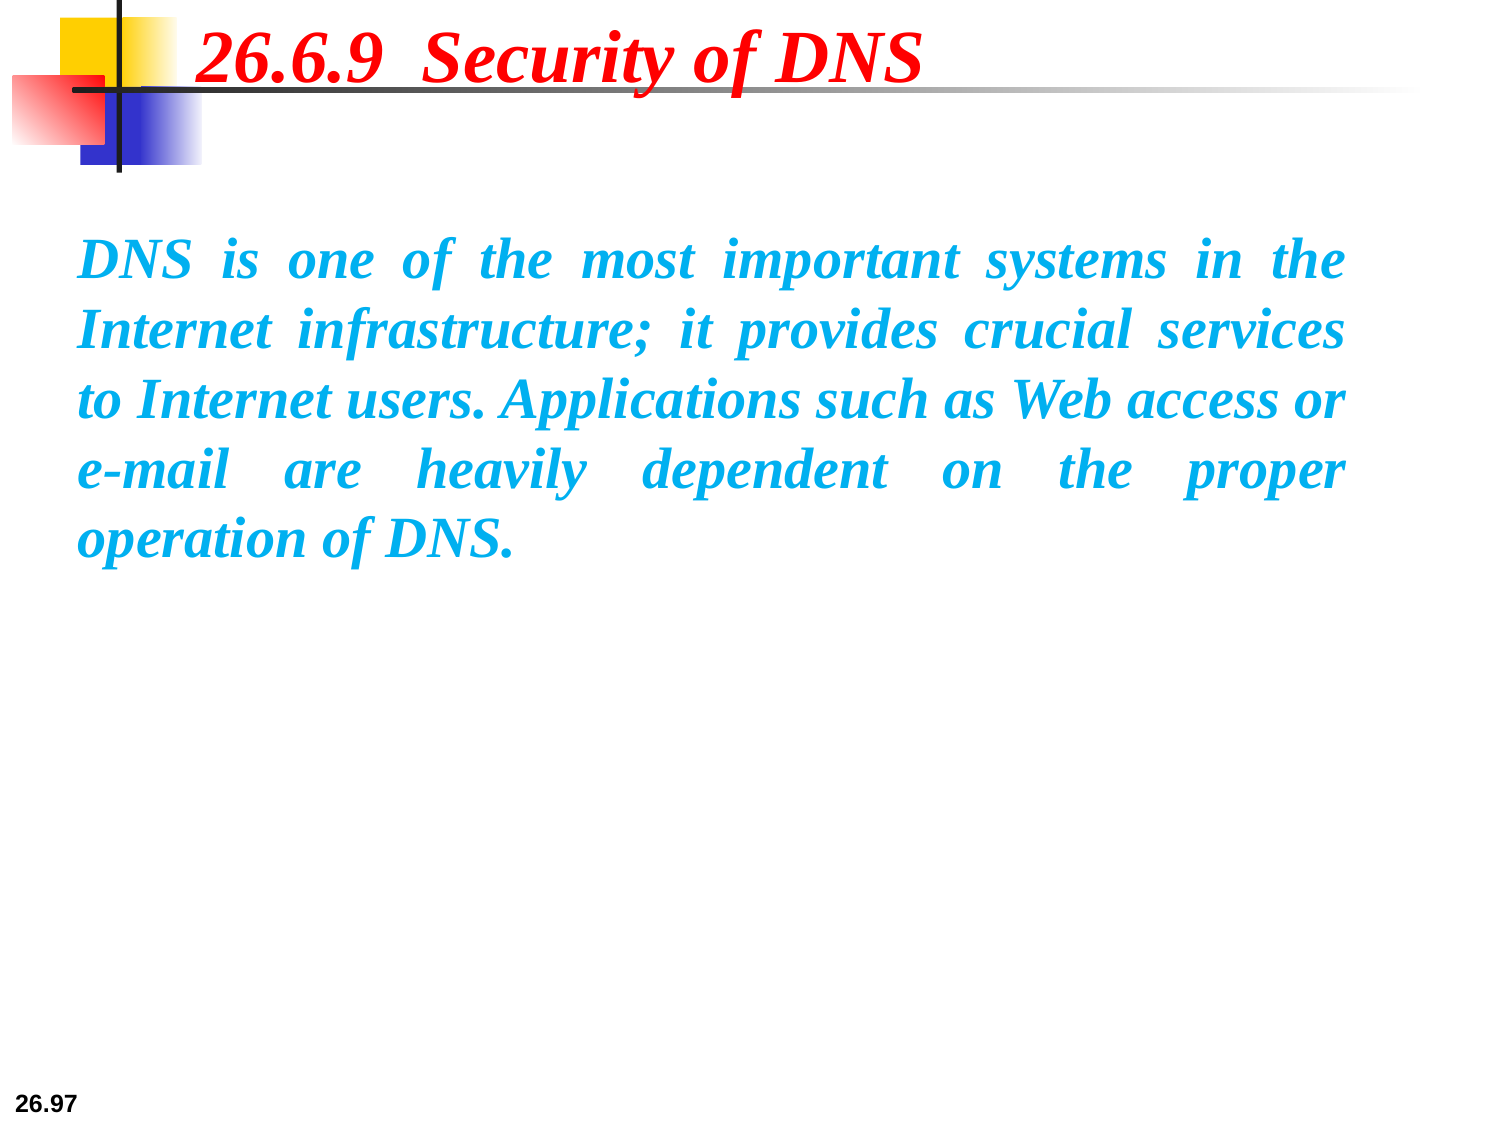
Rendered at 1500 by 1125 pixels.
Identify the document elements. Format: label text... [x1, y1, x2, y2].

text_box [72, 87, 181, 93]
text_box [141, 93, 202, 165]
text_box [122, 17, 177, 86]
text_box 26.6.9 Security of DNS [181, 0, 941, 105]
text_box [116, 0, 122, 87]
text_box [12, 75, 105, 145]
text_box [80, 93, 116, 165]
text_box [116, 93, 122, 173]
text_box [122, 93, 141, 165]
text_box 26.97 [0, 1049, 313, 1125]
text_box [60, 17, 116, 86]
text_box DNS is one of the most important systems in the Internet infrastructure; it provides crucial services to Internet users. Applications such as Web access or e-mail are heavily dependent on the proper operation of DNS. [62, 212, 1363, 578]
text_box [941, 87, 1423, 93]
